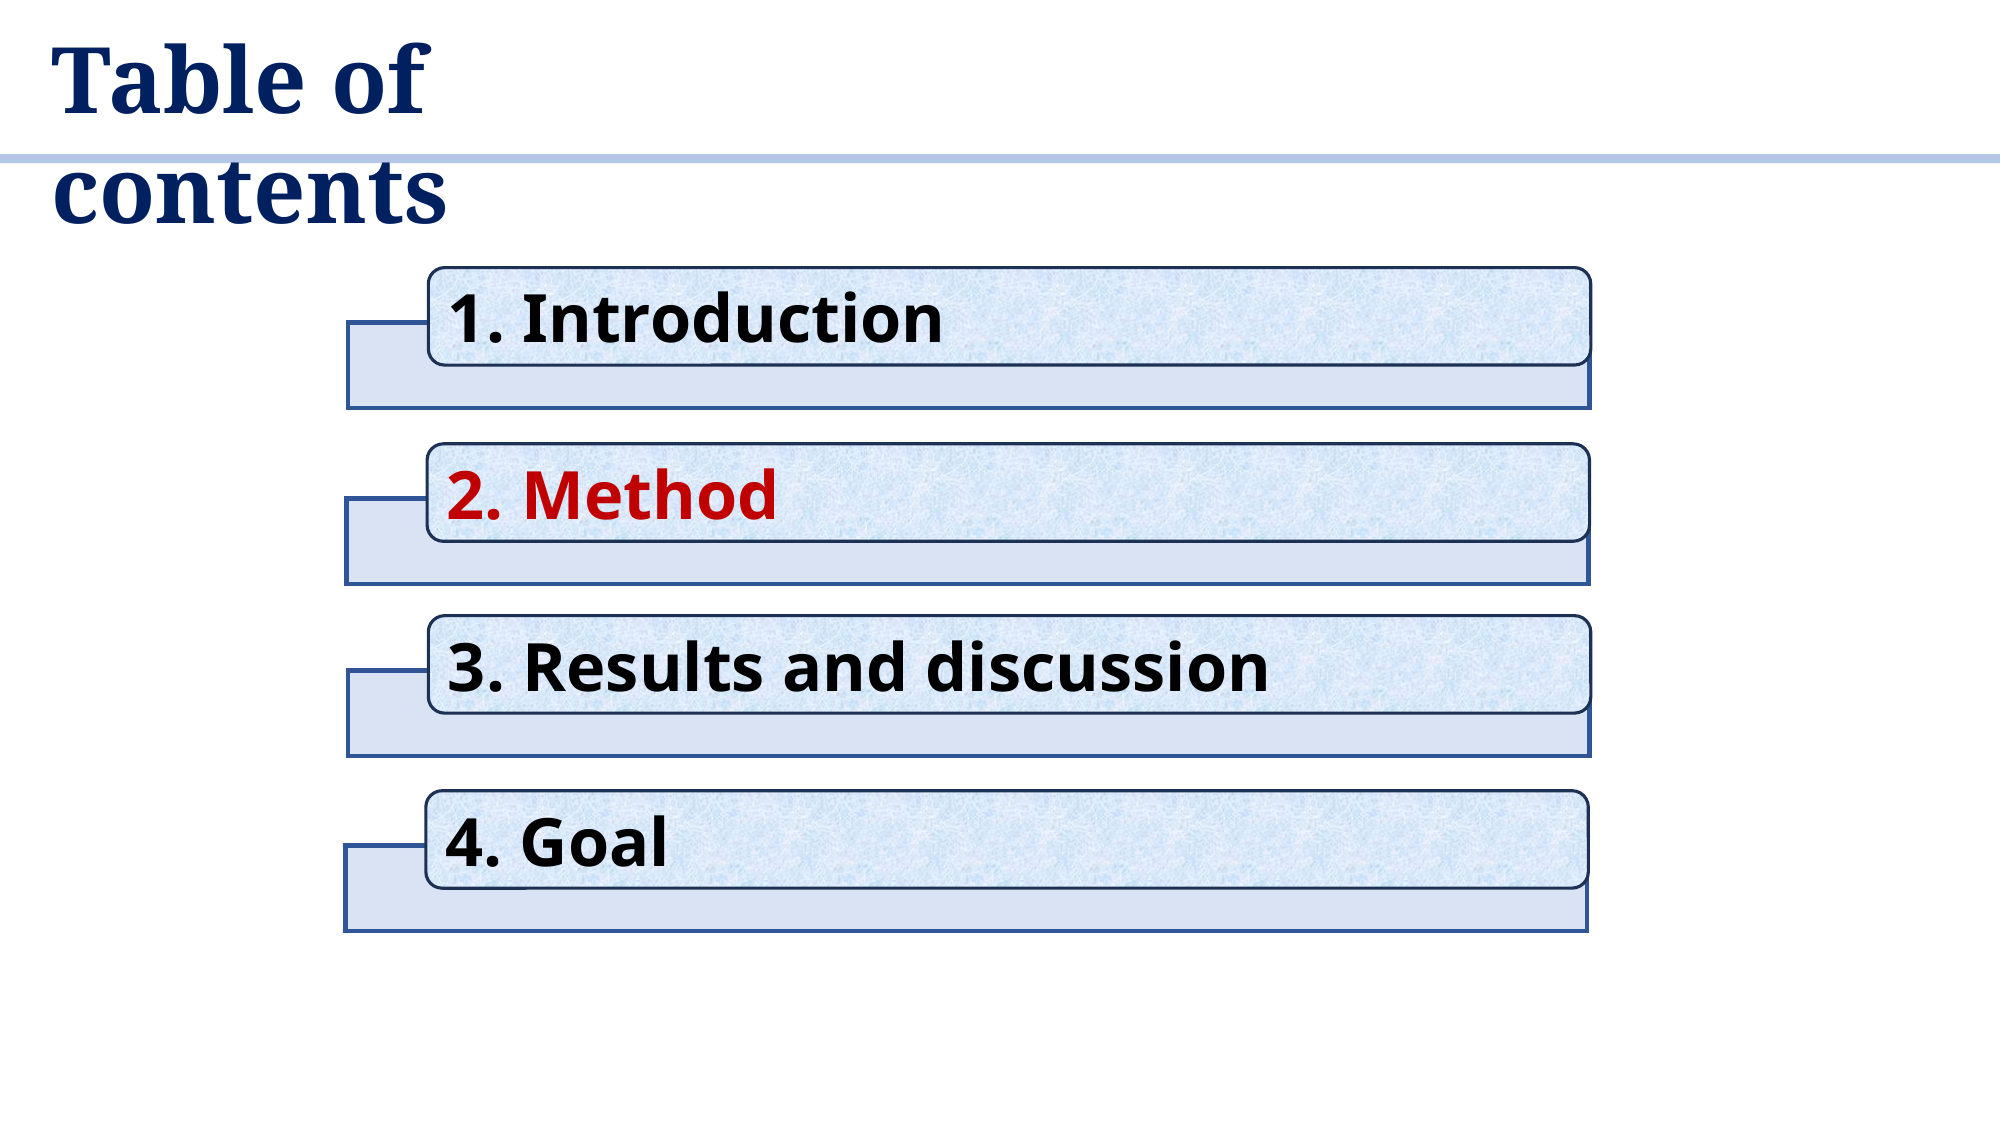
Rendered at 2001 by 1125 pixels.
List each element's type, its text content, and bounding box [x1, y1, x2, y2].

text_box [843, 153, 2000, 164]
text_box [344, 845, 1588, 932]
text_box [0, 153, 36, 164]
text_box [347, 322, 1591, 409]
text_box [346, 498, 1589, 585]
text_box [347, 670, 1591, 757]
text_box 1. Introduction [427, 266, 1592, 367]
text_box 2. Method [426, 442, 1591, 543]
text_box 4. Goal [424, 789, 1590, 890]
text_box Table of contents [36, 14, 843, 249]
text_box 3. Results and discussion [427, 614, 1592, 715]
